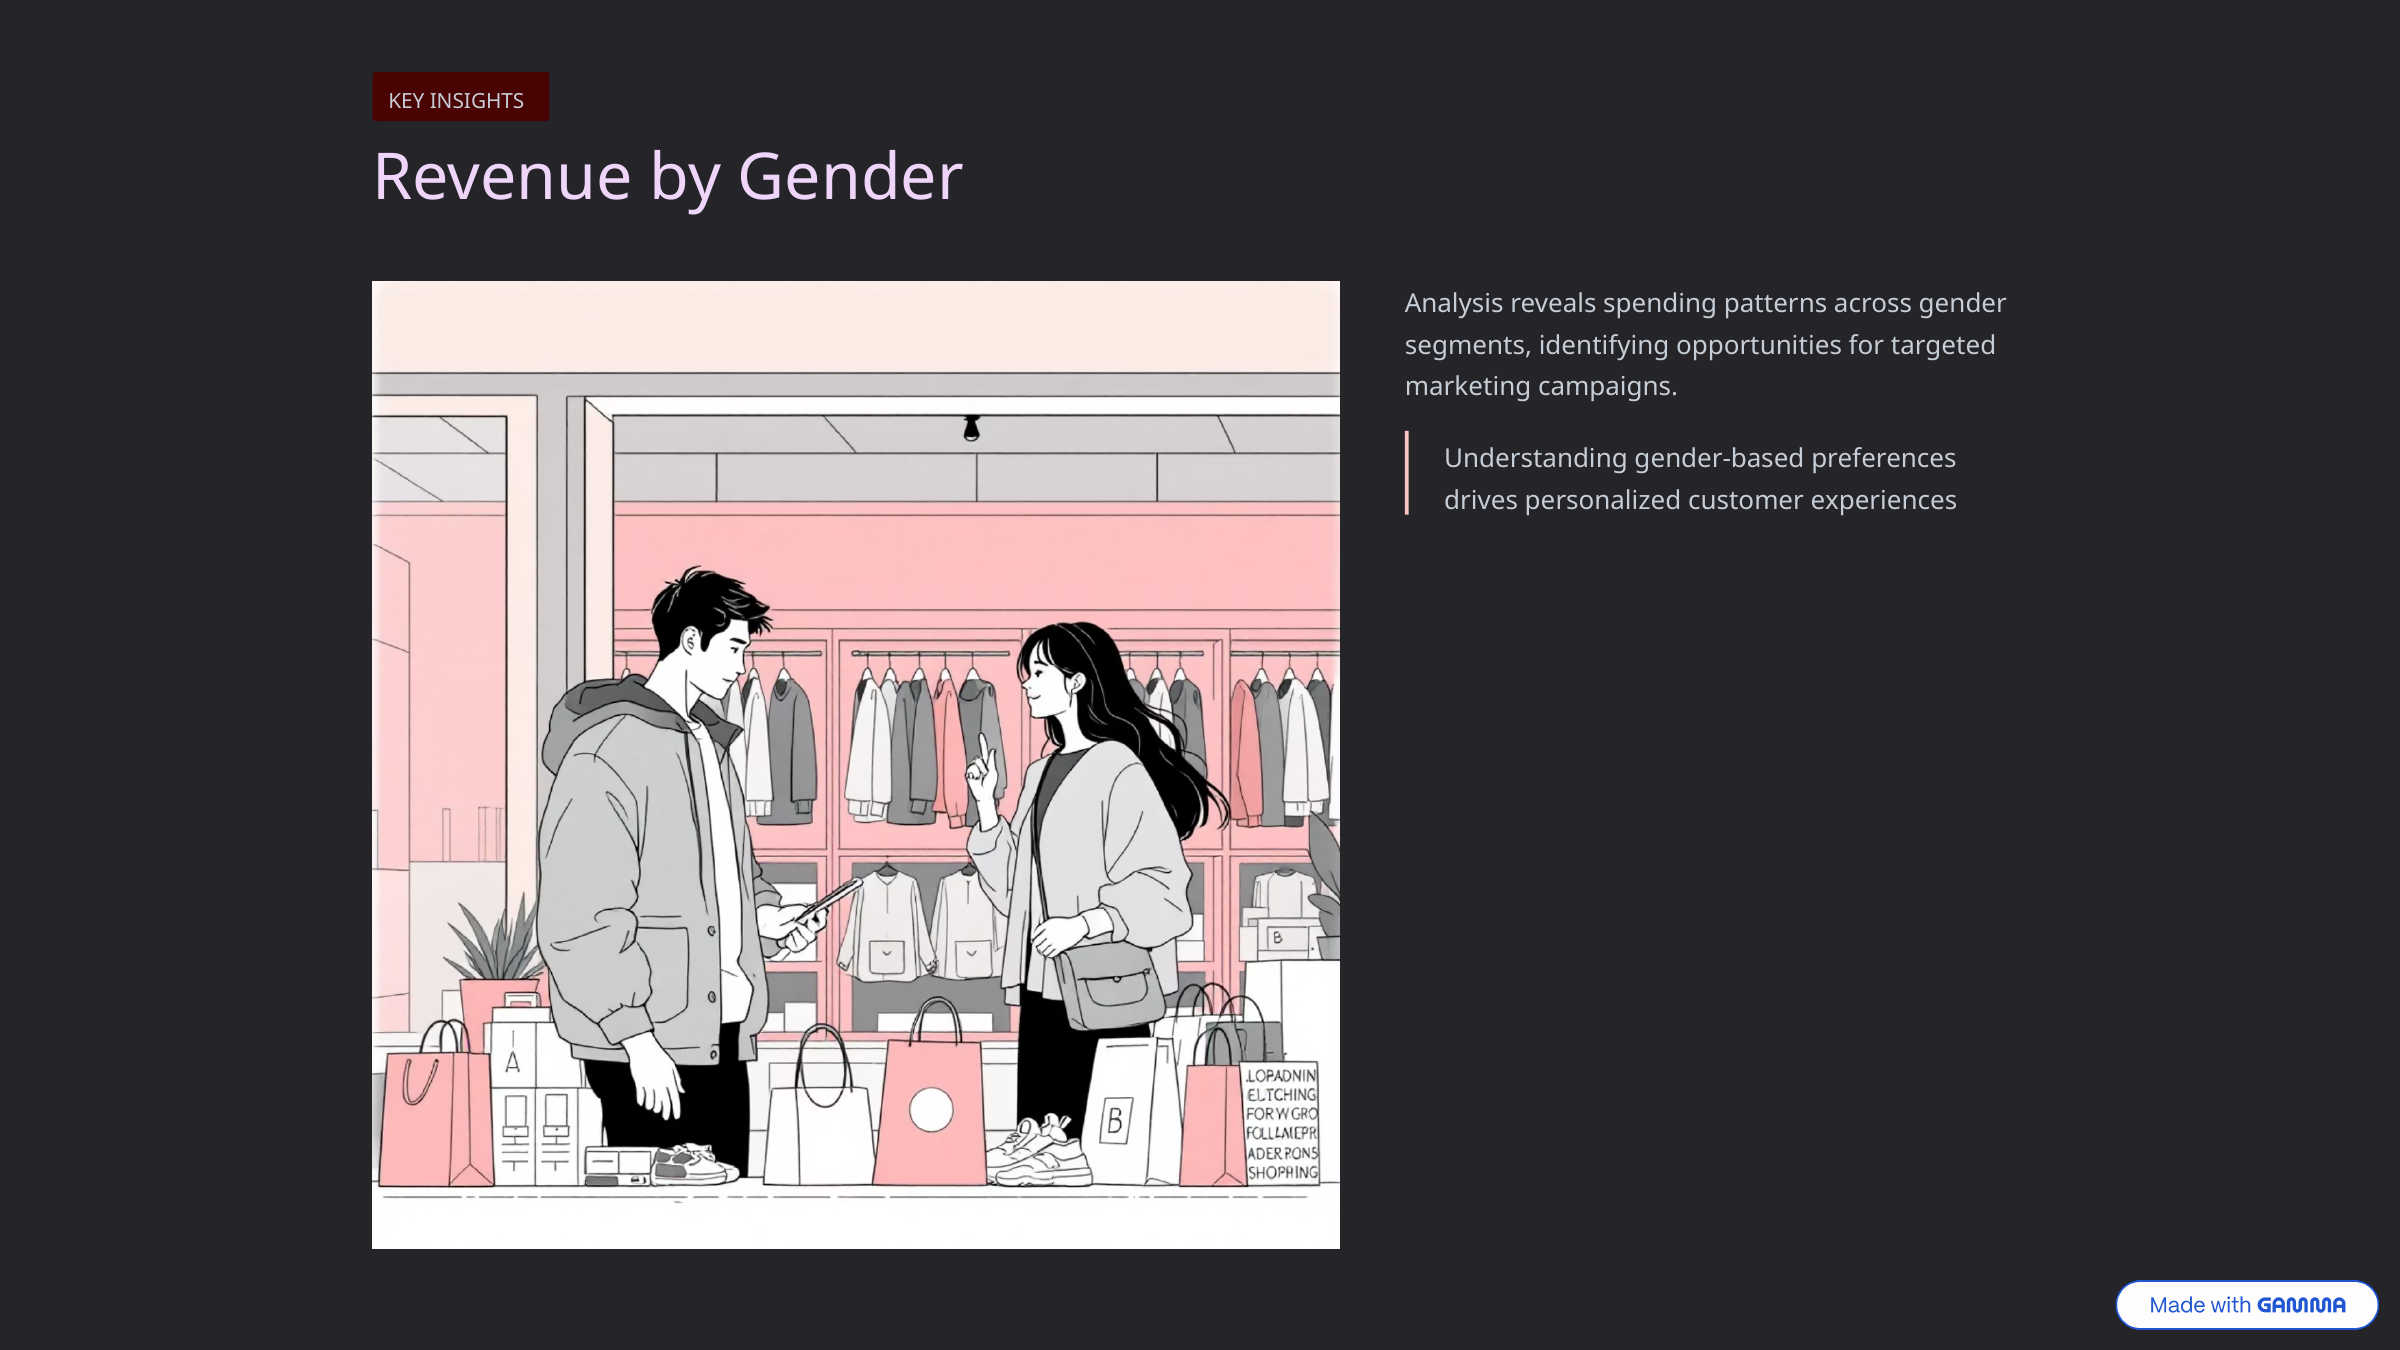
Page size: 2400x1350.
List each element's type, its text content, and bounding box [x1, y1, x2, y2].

text_box Revenue by Gender [372, 131, 1027, 214]
text_box [372, 71, 550, 122]
text_box KEY INSIGHTS [388, 79, 534, 114]
text_box Understanding gender-based preferences drives personalized customer experiences [1444, 430, 2029, 515]
picture [372, 281, 1340, 1249]
text_box Analysis reveals spending patterns across gender segments, identifying opportunities for targeted marketing campaigns. [1404, 276, 2029, 402]
picture [2106, 1271, 2389, 1339]
text_box [1404, 430, 1409, 515]
